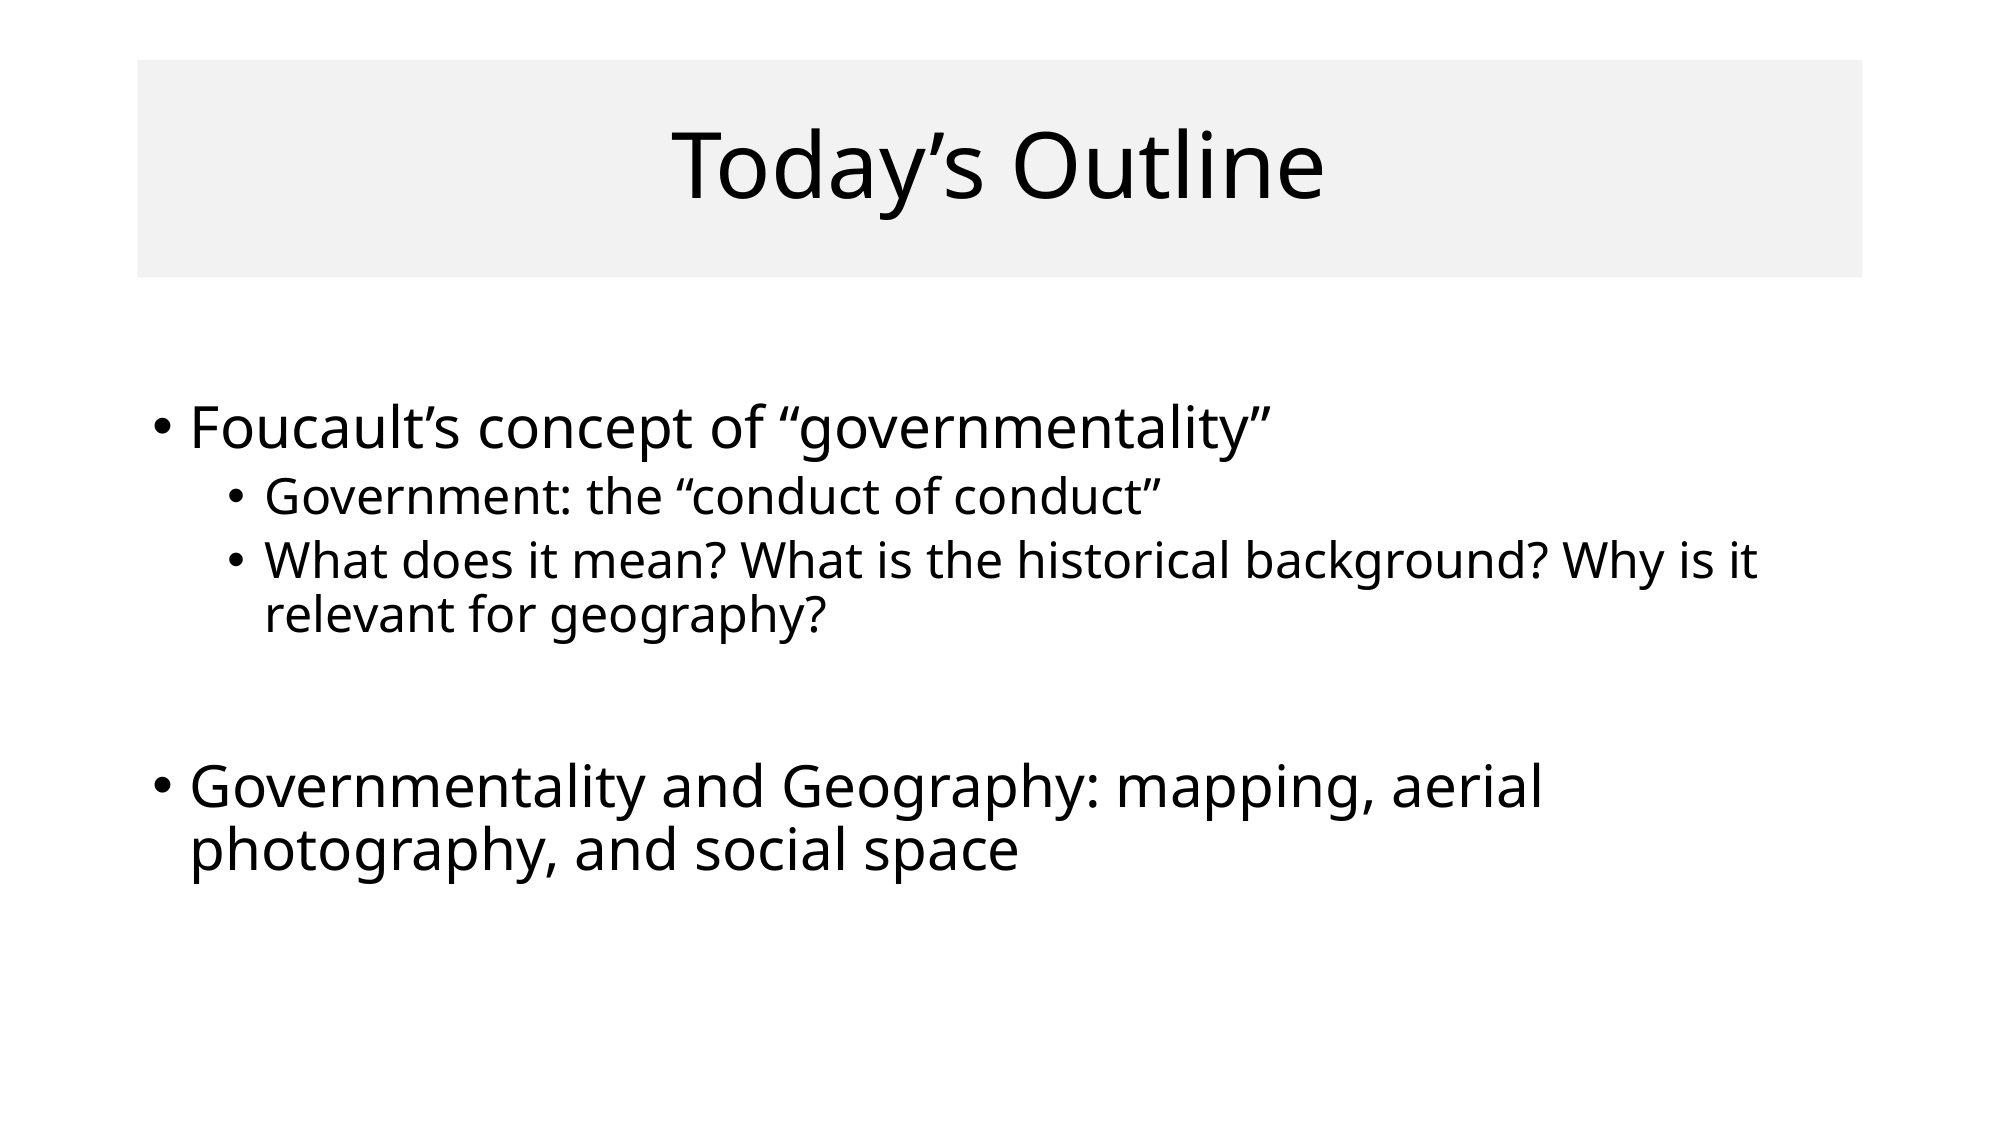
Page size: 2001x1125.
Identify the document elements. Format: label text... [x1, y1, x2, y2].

title Today’s Outline [137, 59, 1863, 278]
list Foucault’s concept of “governmentality” Government: the “conduct of conduct” What does it mean? What is the historical background? Why is it relevant for geography? Governmentality and Geography: mapping, aerial photography, and social space [137, 299, 1863, 1014]
